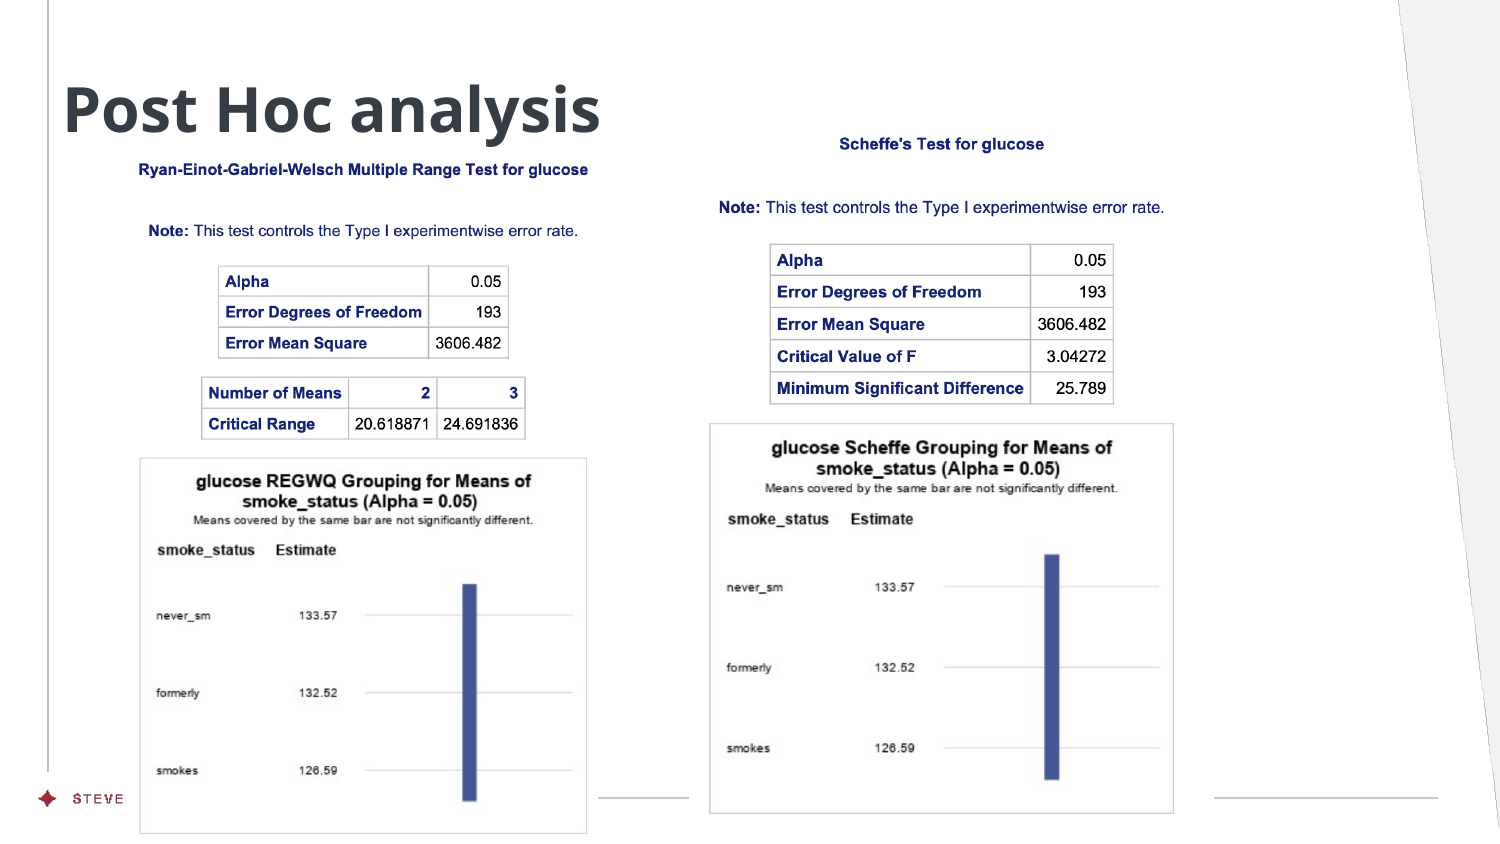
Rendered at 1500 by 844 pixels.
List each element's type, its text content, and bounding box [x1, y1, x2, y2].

title Post Hoc analysis [51, 72, 1449, 167]
picture [0, 0, 1500, 844]
